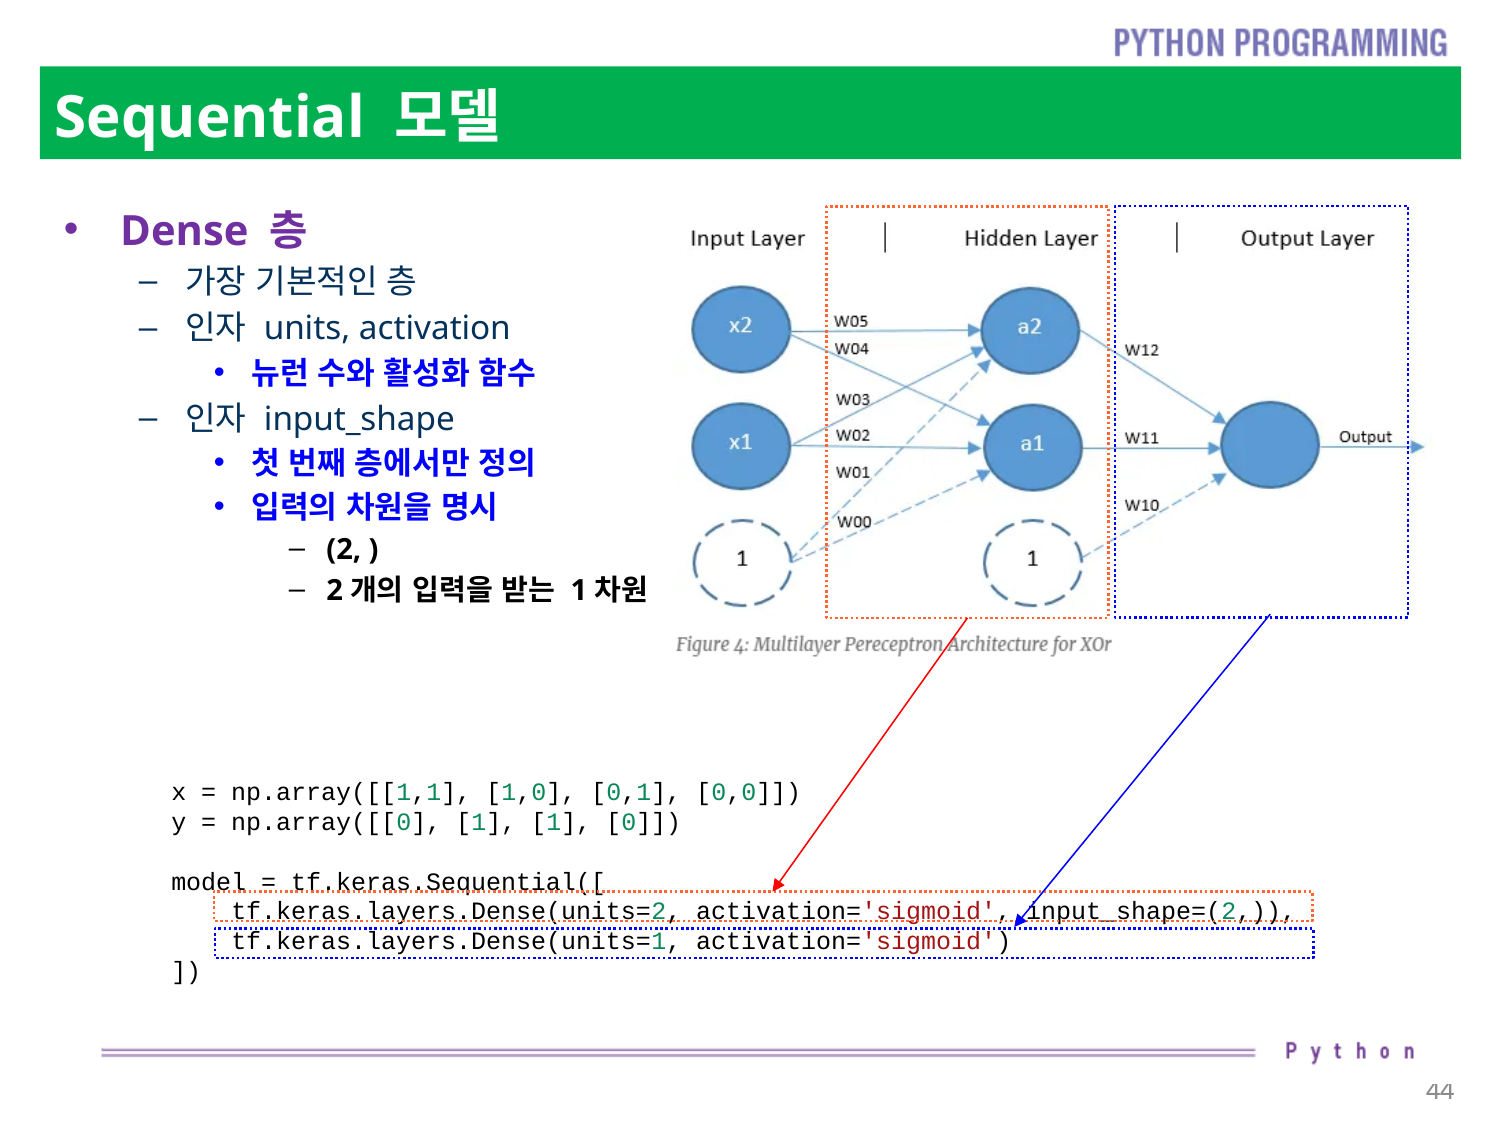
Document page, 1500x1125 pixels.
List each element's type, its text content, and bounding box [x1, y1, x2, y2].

list Dense 층 가장 기본적인 층 인자 units, activation 뉴런 수와 활성화 함수 인자 input_shape 첫 번째 층에서만 정의 입력의 차원을 명시 (2, ) 2개의 입력을 받는 1차원 [48, 195, 678, 1041]
title Sequential 모델 [39, 76, 1444, 152]
text_box x = np.array([[1,1], [1,0], [0,1], [0,0]]) y = np.array([[0], [1], [1], [0]]) model = tf.keras.Sequential([ tf.keras.layers.Dense(units=2, activation='sigmoid', input_shape=(2,)), tf.keras.layers.Dense(units=1, activation='sigmoid') ]) [156, 767, 1444, 993]
slide_number 44 [1119, 1071, 1470, 1112]
text_box [1274, 890, 1315, 923]
picture [660, 195, 1439, 669]
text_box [772, 617, 968, 892]
picture [18, 1020, 1483, 1084]
text_box [213, 927, 1316, 960]
picture [1106, 13, 1462, 66]
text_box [1013, 613, 1271, 928]
text_box [212, 890, 1008, 923]
